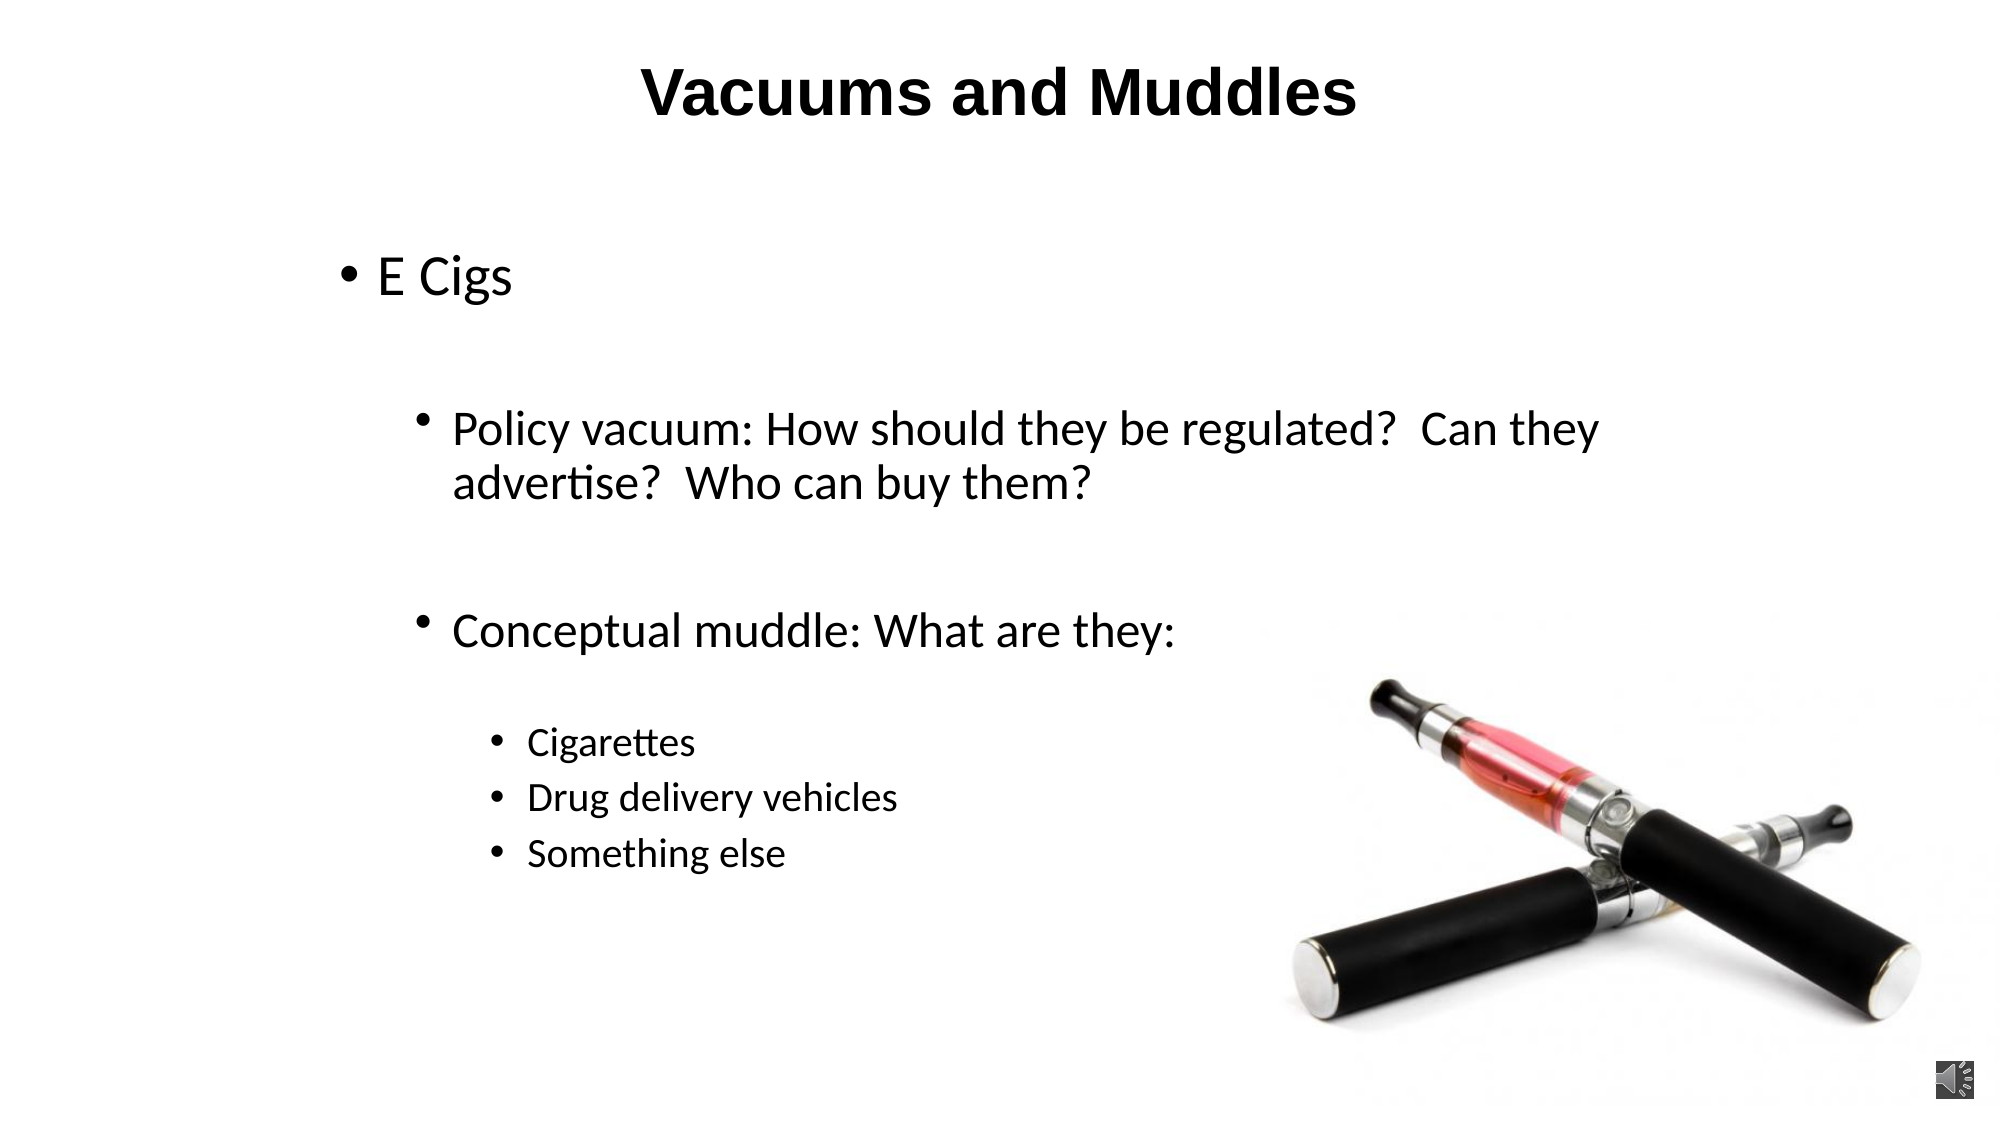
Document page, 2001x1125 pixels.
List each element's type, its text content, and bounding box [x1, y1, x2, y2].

title Vacuums and Muddles [324, 50, 1675, 138]
picture [1243, 612, 2000, 1105]
list E Cigs Policy vacuum: How should they be regulated? Can they advertise? Who can buy them? Conceptual muddle: What are they: Cigarettes Drug delivery vehicles Something else [324, 237, 1675, 980]
